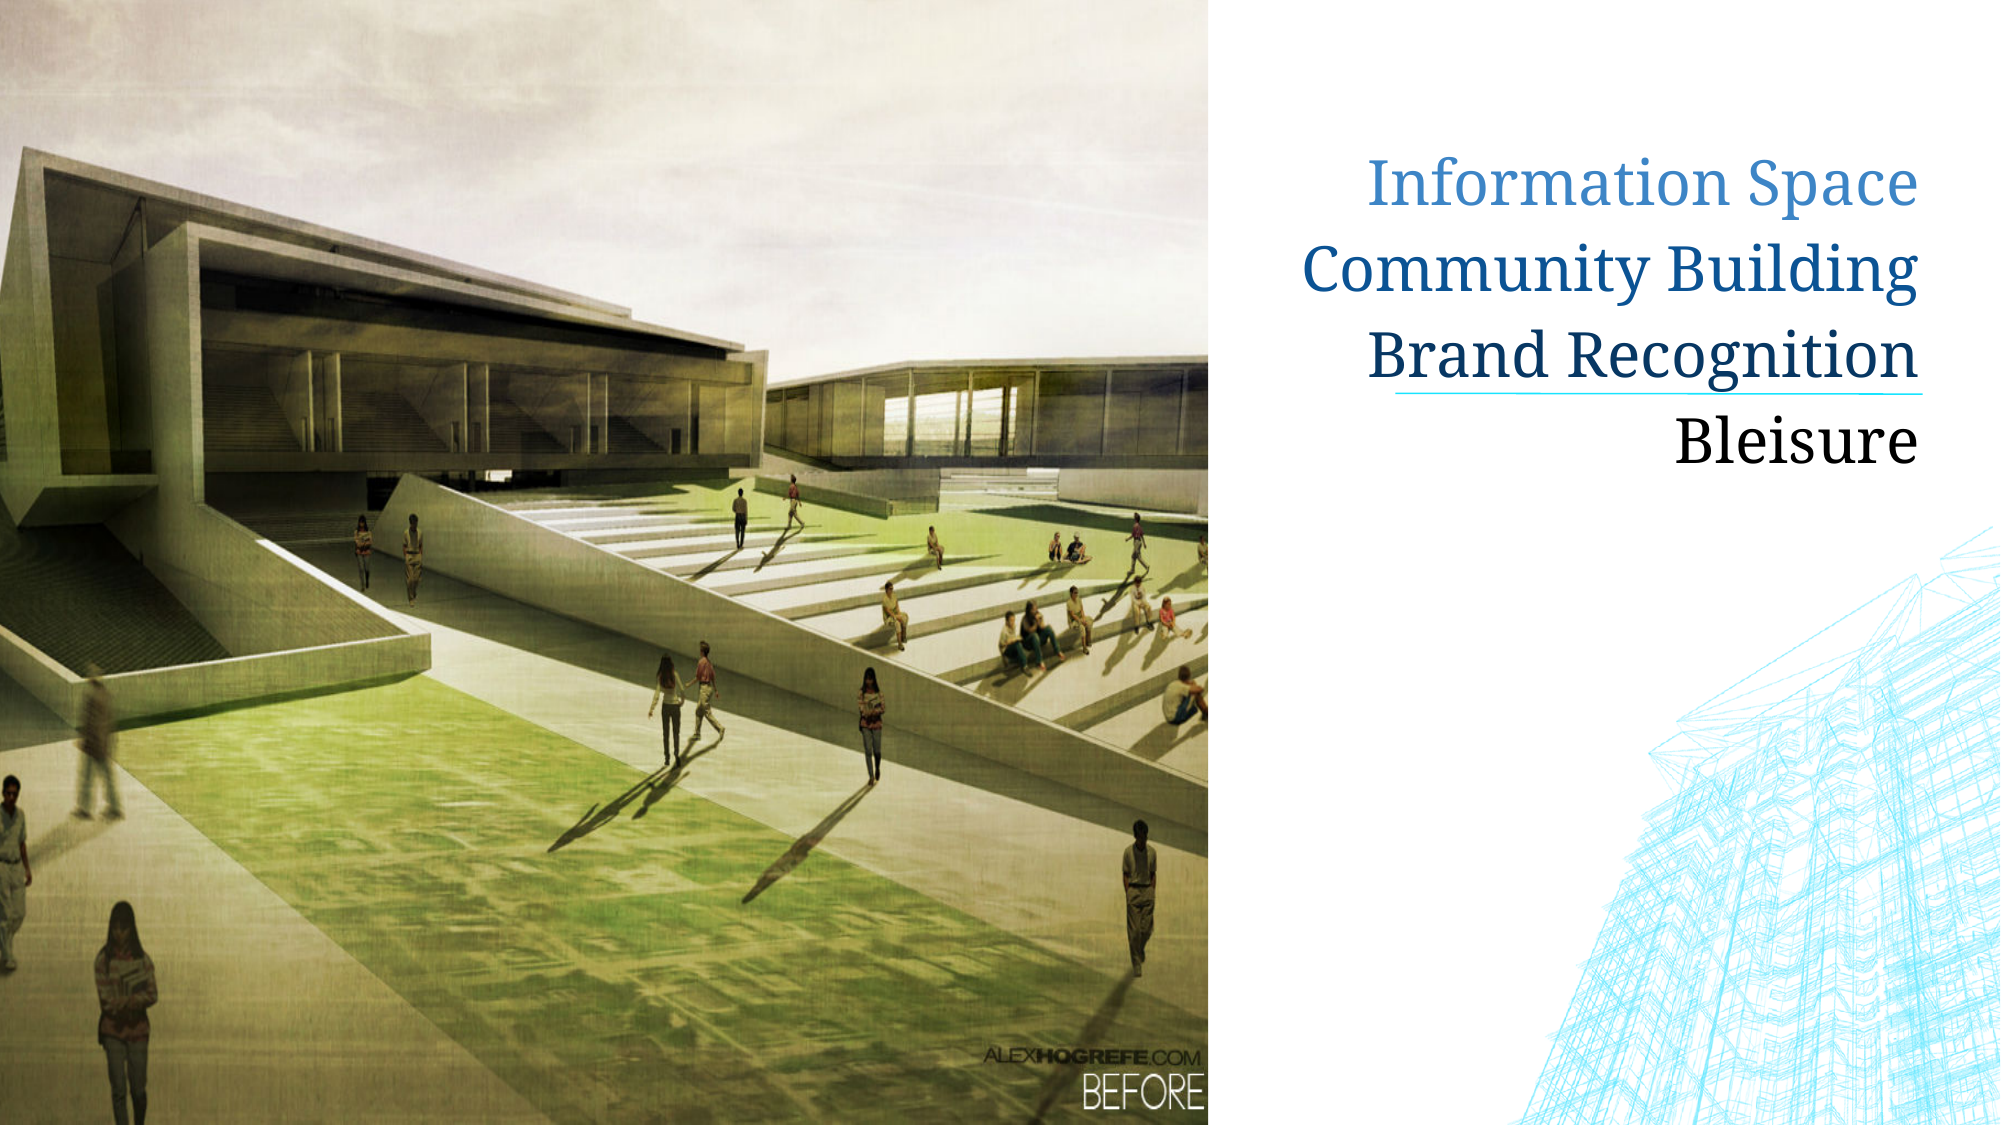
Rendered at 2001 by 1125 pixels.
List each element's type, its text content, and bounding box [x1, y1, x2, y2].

picture [0, 0, 2001, 1125]
text_box Information Space Community Building Brand Recognition Bleisure [1275, 116, 1936, 564]
